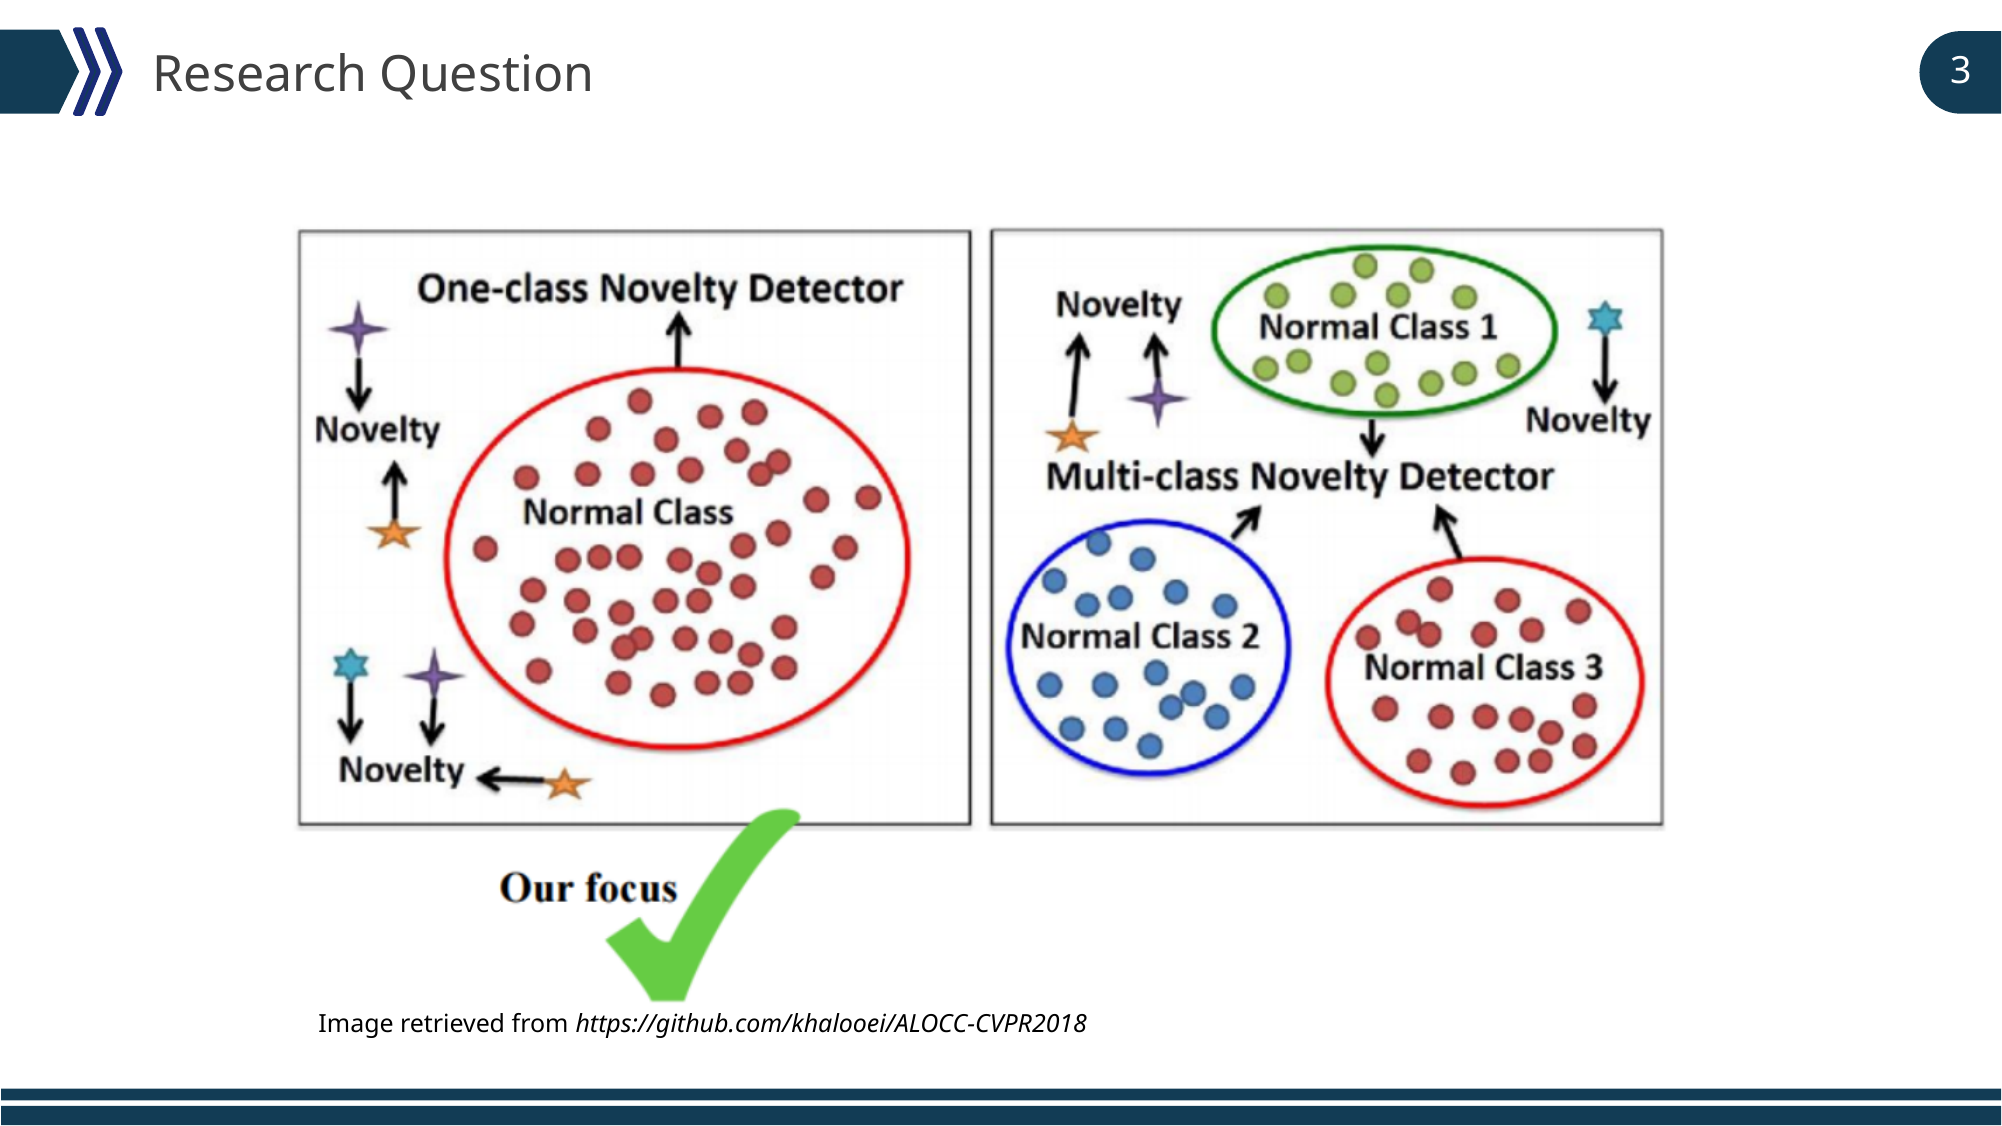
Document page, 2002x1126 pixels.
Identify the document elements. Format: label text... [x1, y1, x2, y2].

slide_number 3 [1911, 41, 2001, 102]
text_box Image retrieved from https://github.com/khalooei/ALOCC-CVPR2018 [303, 1020, 1710, 1045]
picture [256, 200, 1722, 1013]
list Research Question [138, 36, 694, 107]
